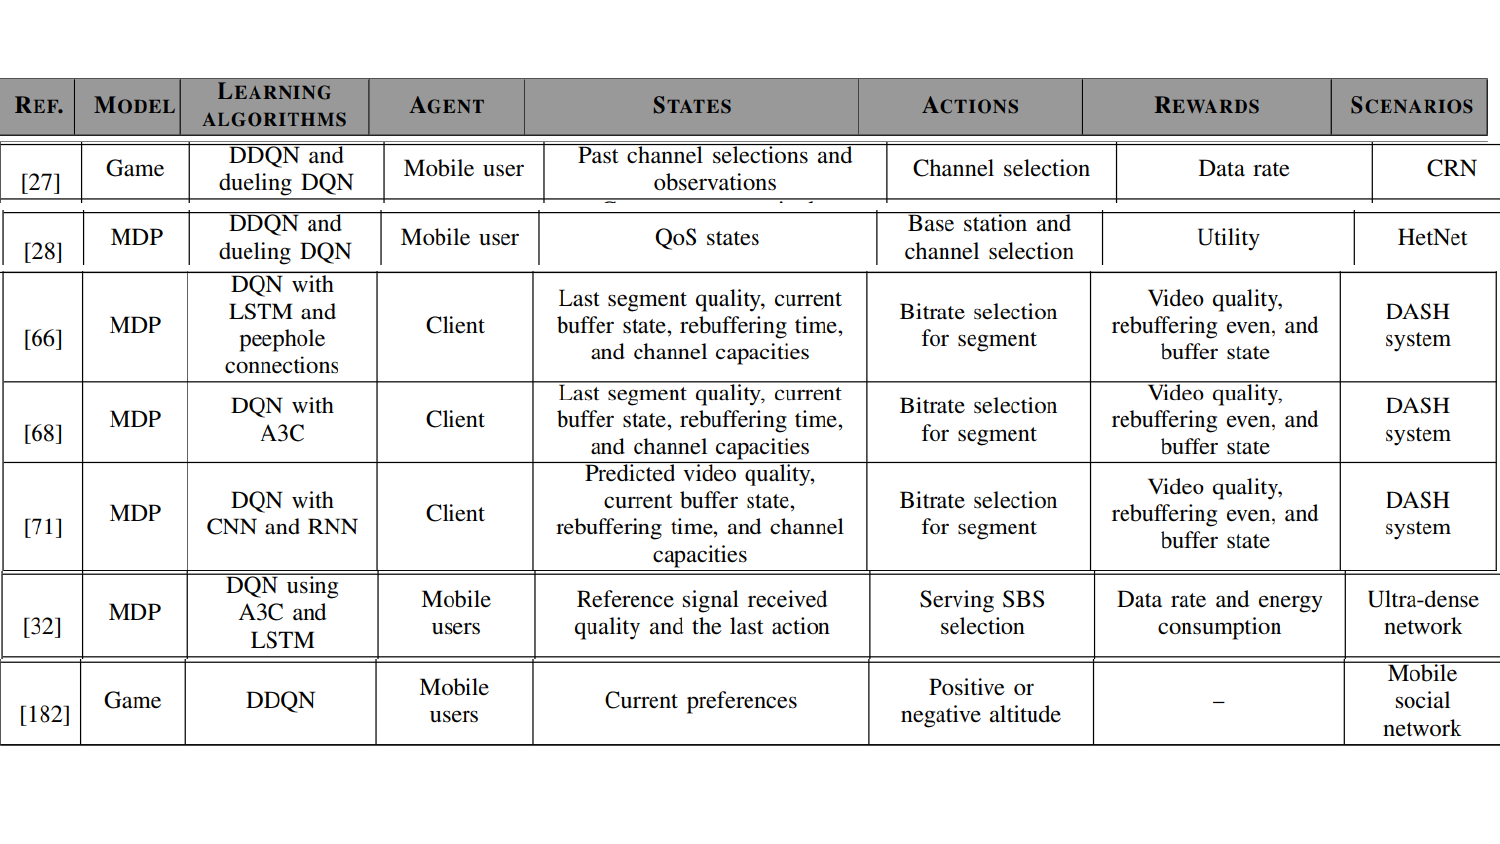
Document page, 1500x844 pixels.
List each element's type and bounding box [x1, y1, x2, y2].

picture [0, 210, 1500, 265]
picture [0, 72, 1500, 204]
picture [0, 271, 1500, 749]
